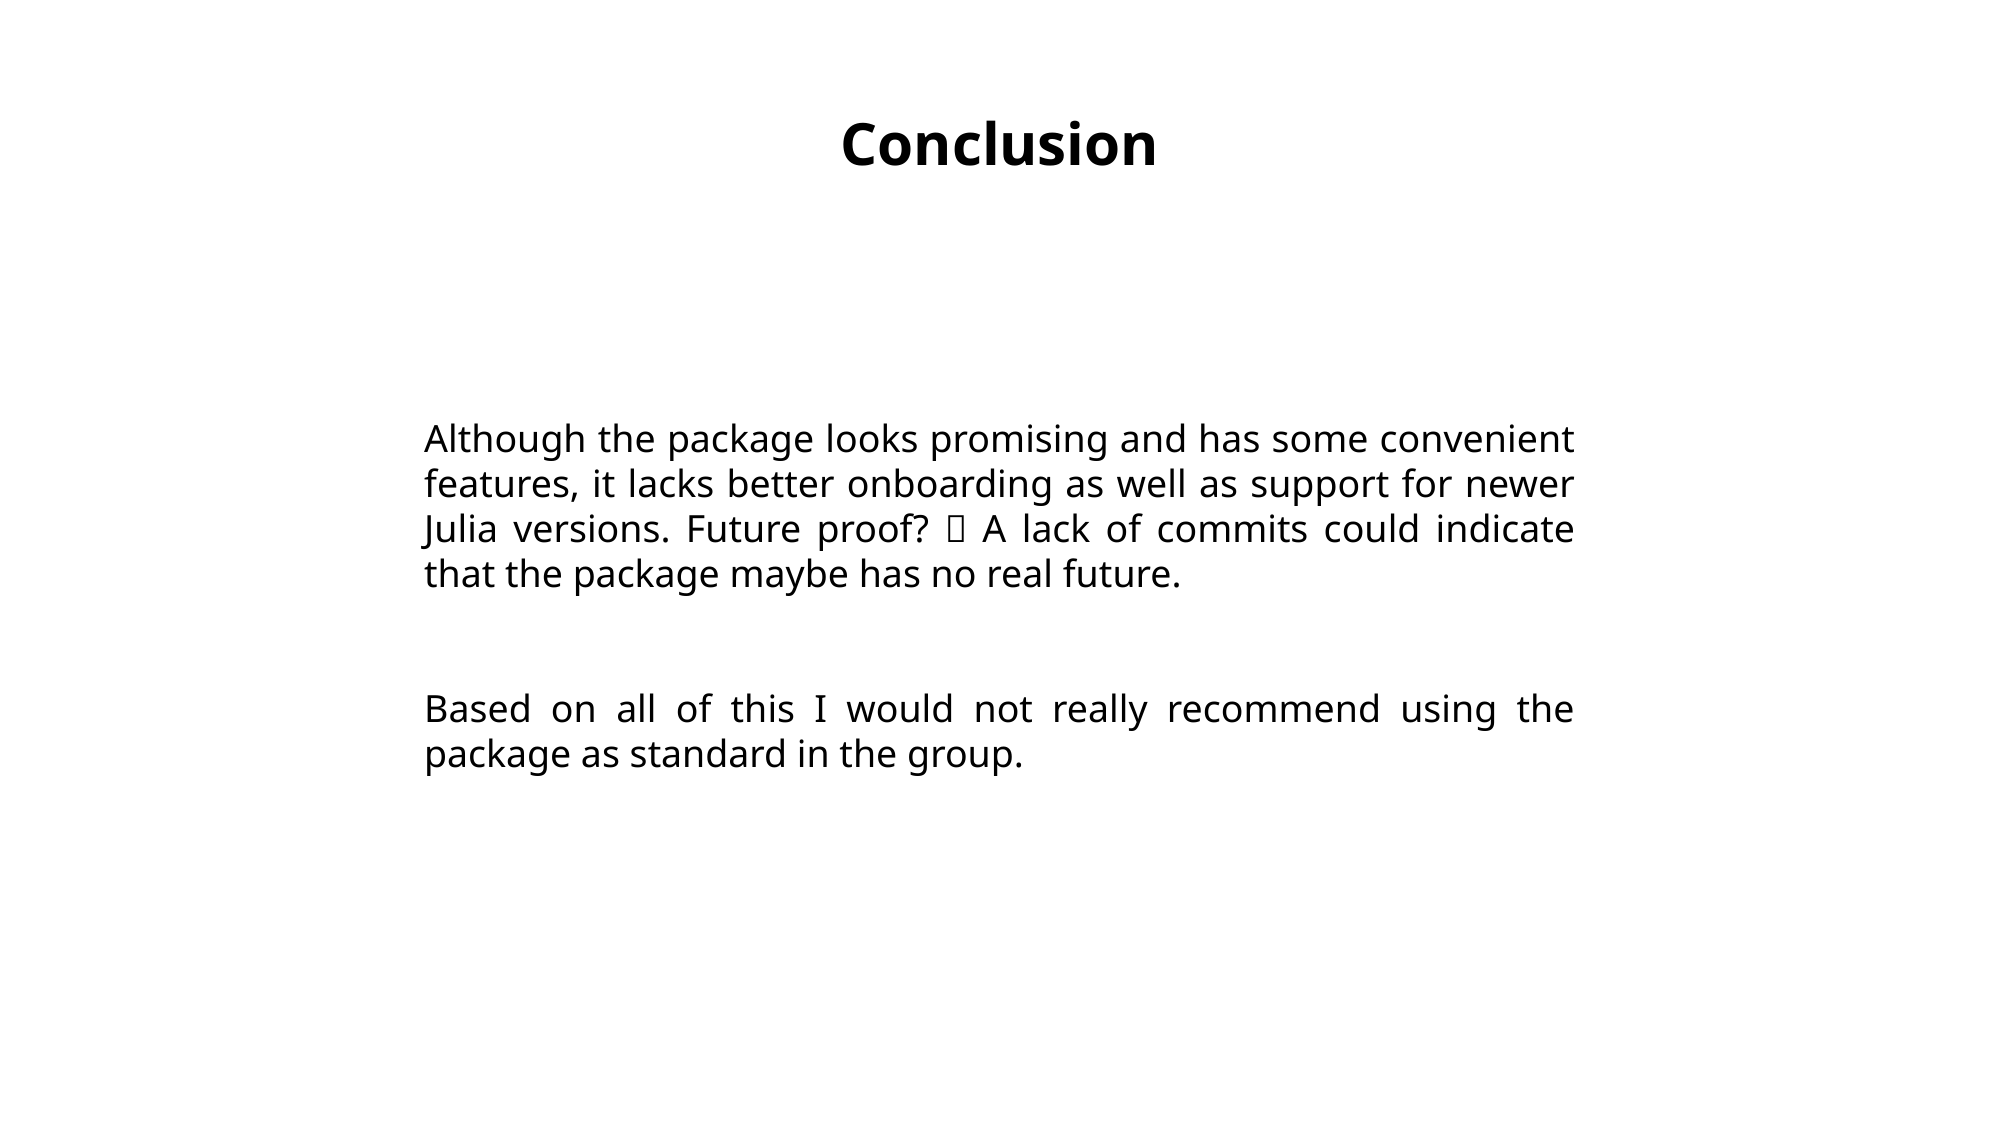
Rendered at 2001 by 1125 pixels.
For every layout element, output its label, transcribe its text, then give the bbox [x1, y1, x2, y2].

text_box Conclusion [826, 99, 1174, 185]
text_box Although the package looks promising and has some convenient features, it lacks better onboarding as well as support for newer Julia versions. Future proof?  A lack of commits could indicate that the package maybe has no real future. Based on all of this I would not really recommend using the package as standard in the group. [409, 407, 1591, 783]
